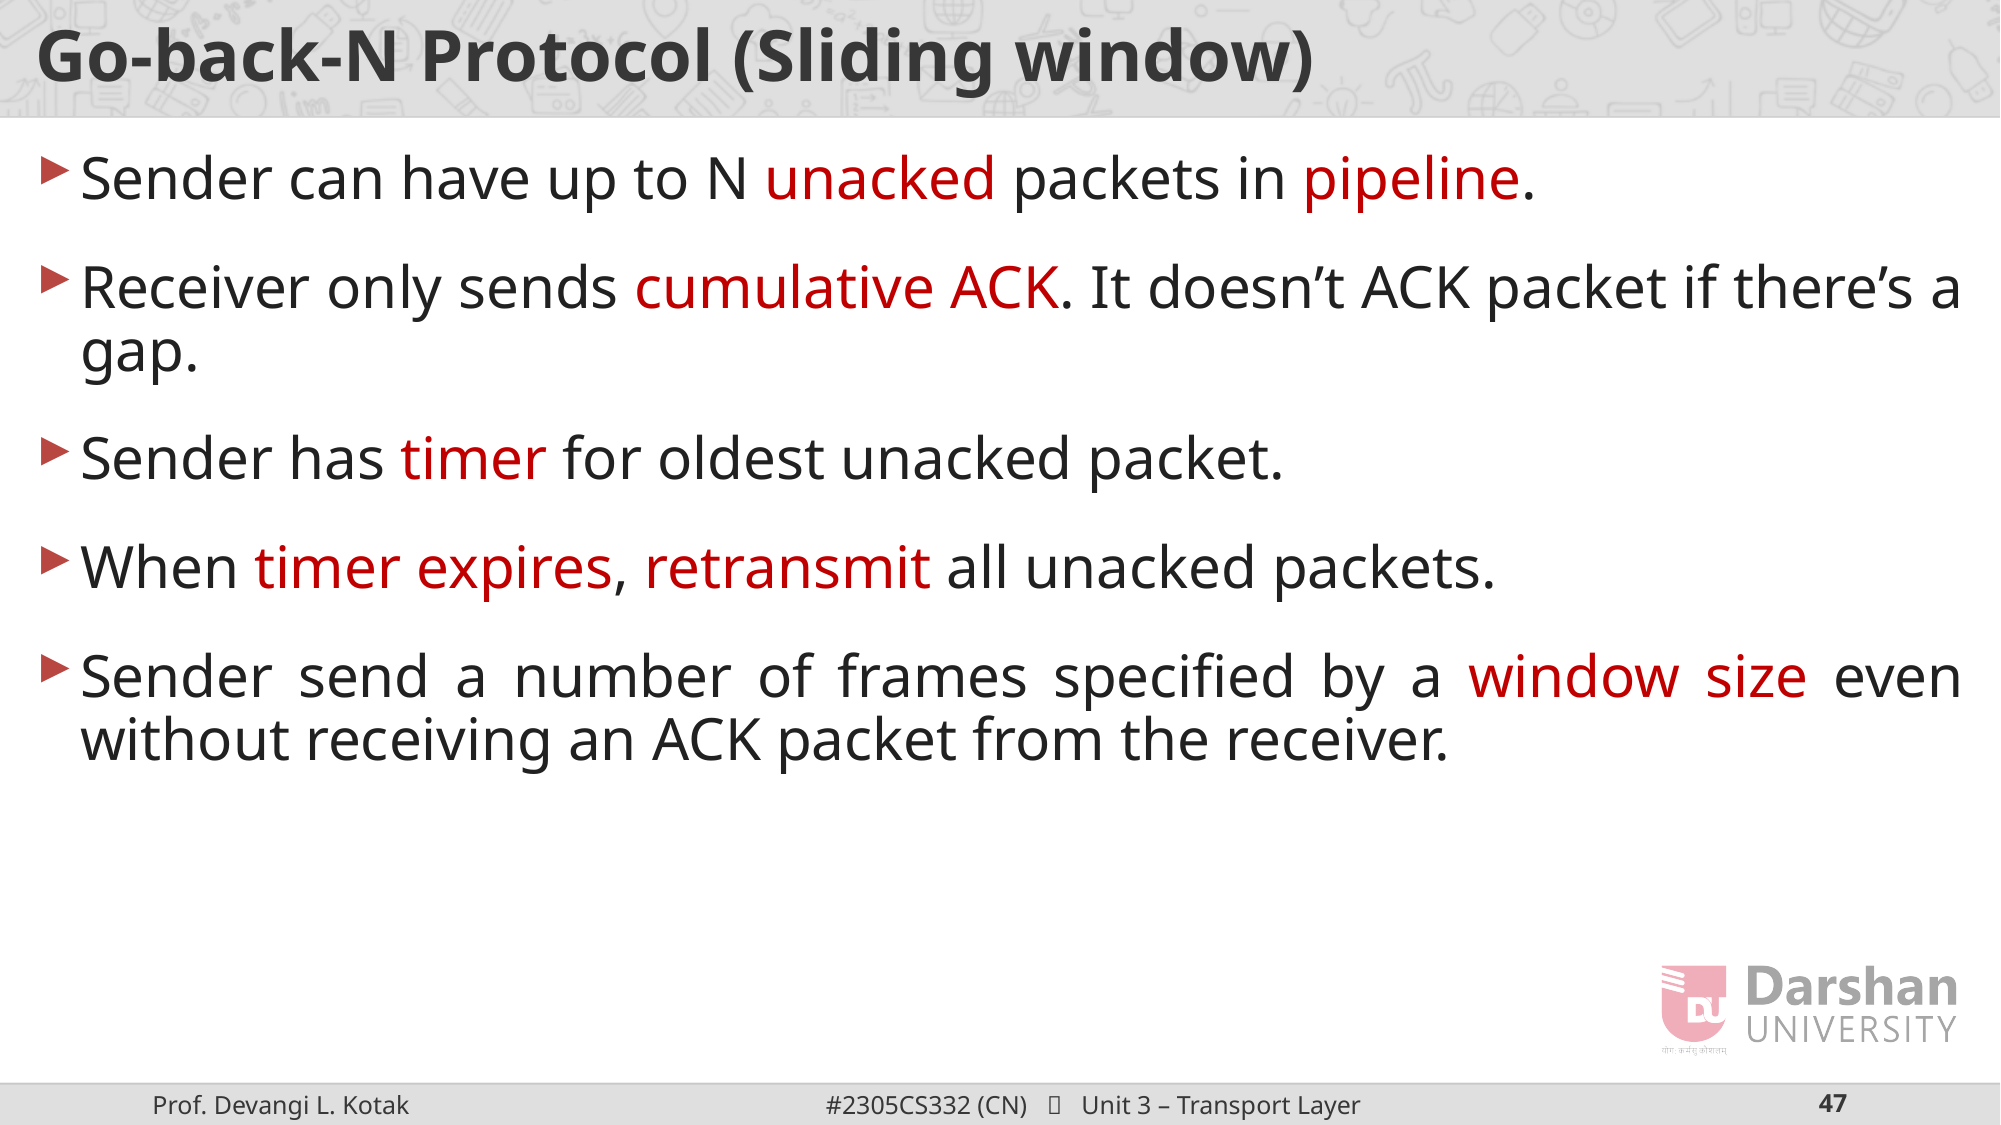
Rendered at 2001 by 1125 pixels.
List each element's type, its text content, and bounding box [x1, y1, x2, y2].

title Go-back-N Protocol (Sliding window) [0, 0, 2000, 117]
text_box [1637, 937, 1981, 1082]
list Sender can have up to N unacked packets in pipeline. Receiver only sends cumulative ACK. It doesn’t ACK packet if there’s a gap. Sender has timer for oldest unacked packet. When timer expires, retransmit all unacked packets. Sender send a number of frames specified by a window size even without receiving an ACK packet from the receiver. [21, 141, 1979, 1059]
